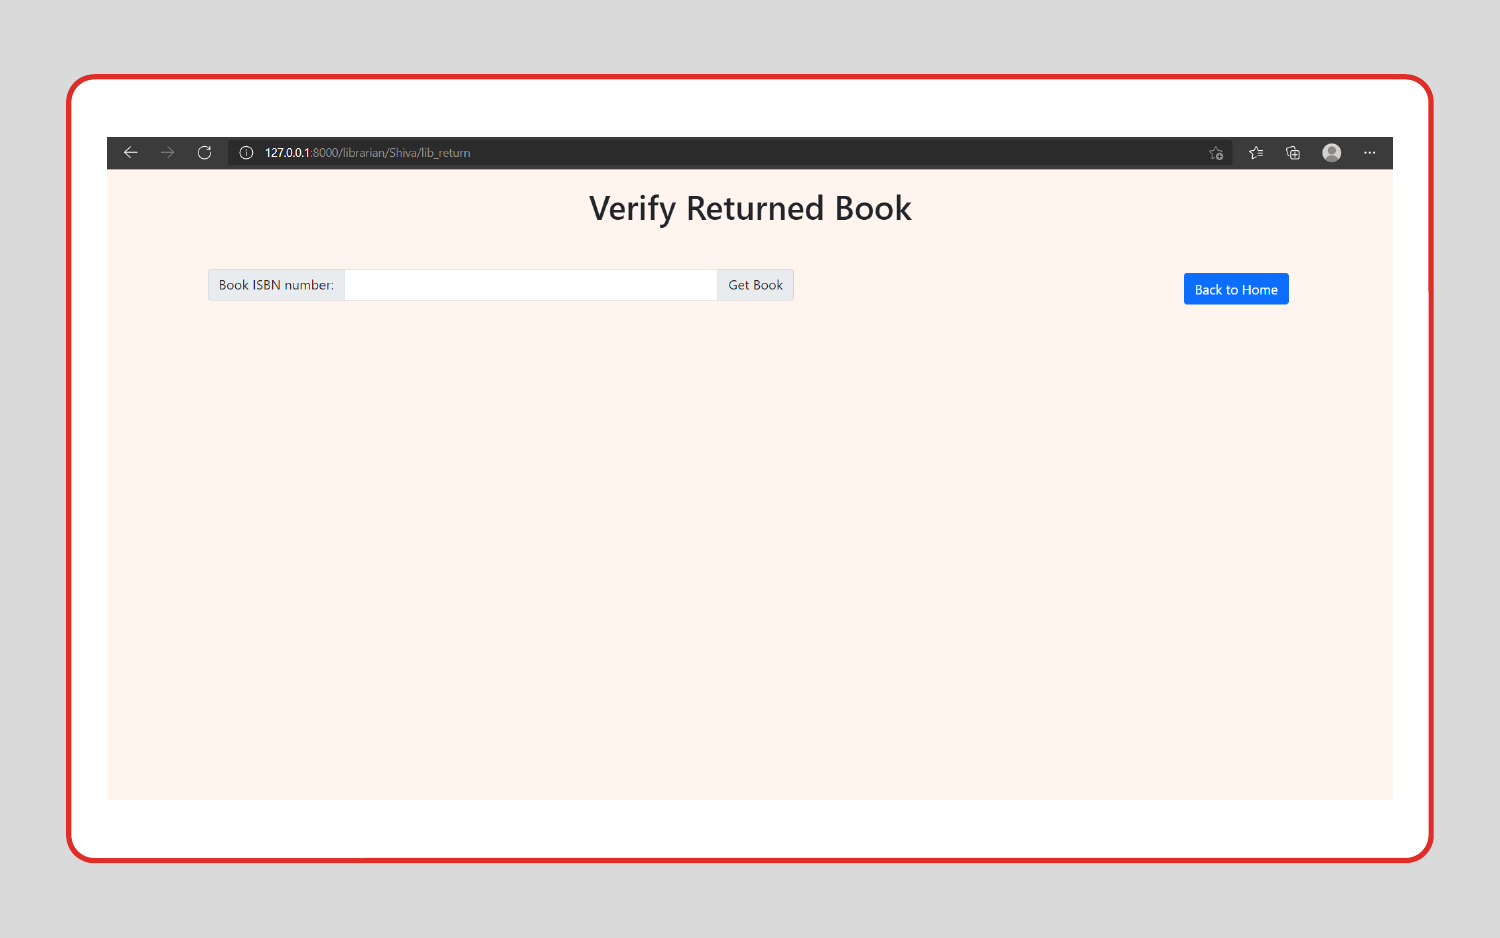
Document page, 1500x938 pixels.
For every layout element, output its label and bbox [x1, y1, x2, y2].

text_box [67, 75, 1433, 862]
picture [106, 137, 1394, 801]
text_box [0, 0, 1500, 938]
text_box [78, 86, 1422, 851]
